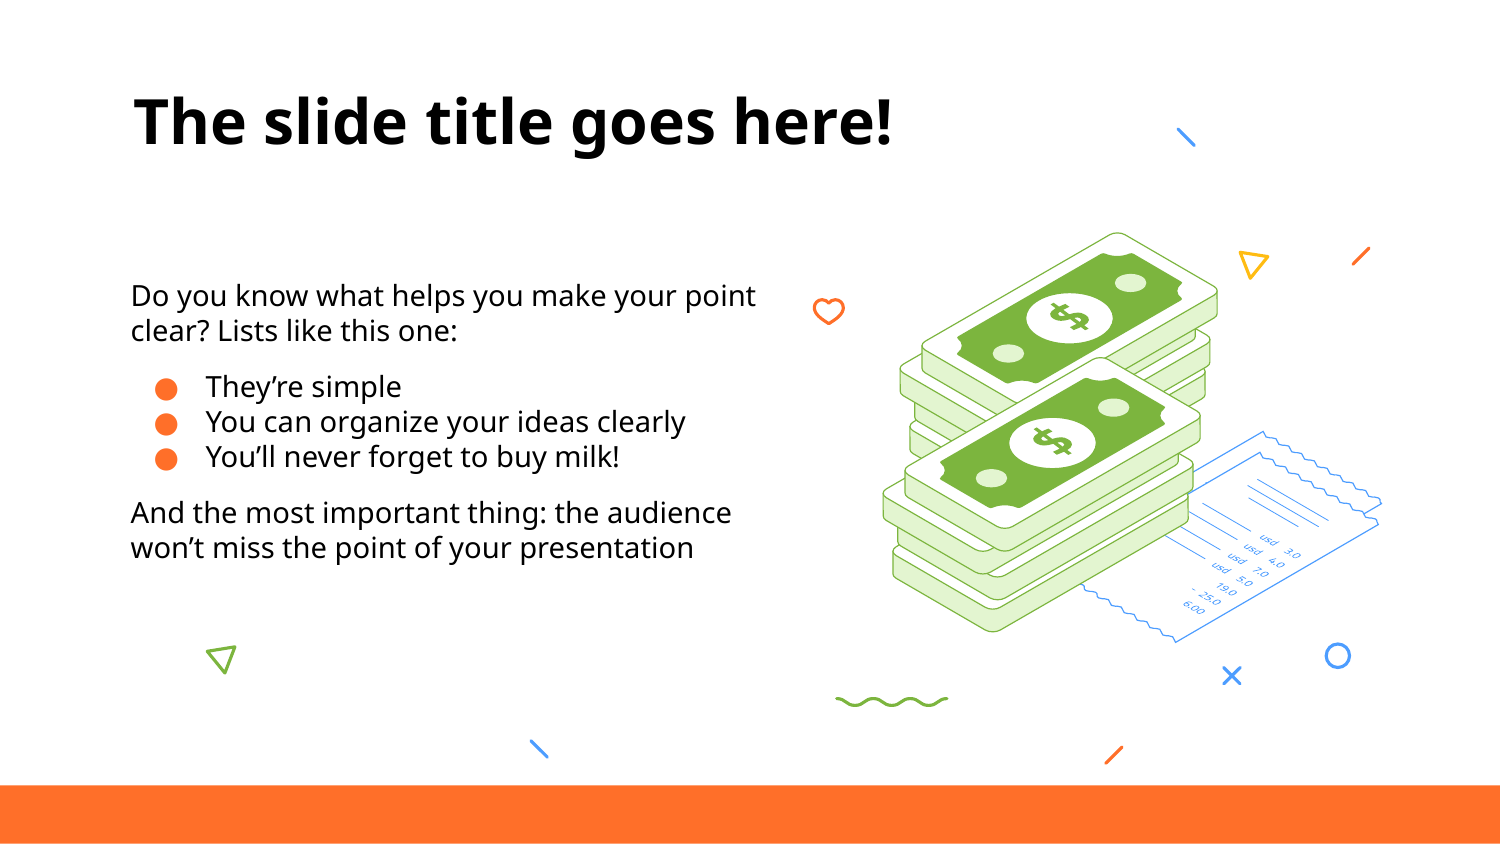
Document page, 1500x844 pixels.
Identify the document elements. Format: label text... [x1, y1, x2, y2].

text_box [881, 232, 1383, 643]
title The slide title goes here! [118, 72, 1382, 167]
list Do you know what helps you make your point clear? Lists like this one: They’re simple You can organize your ideas clearly You’ll never forget to buy milk! And the most important thing: the audience won’t miss the point of your presentation [115, 262, 815, 614]
